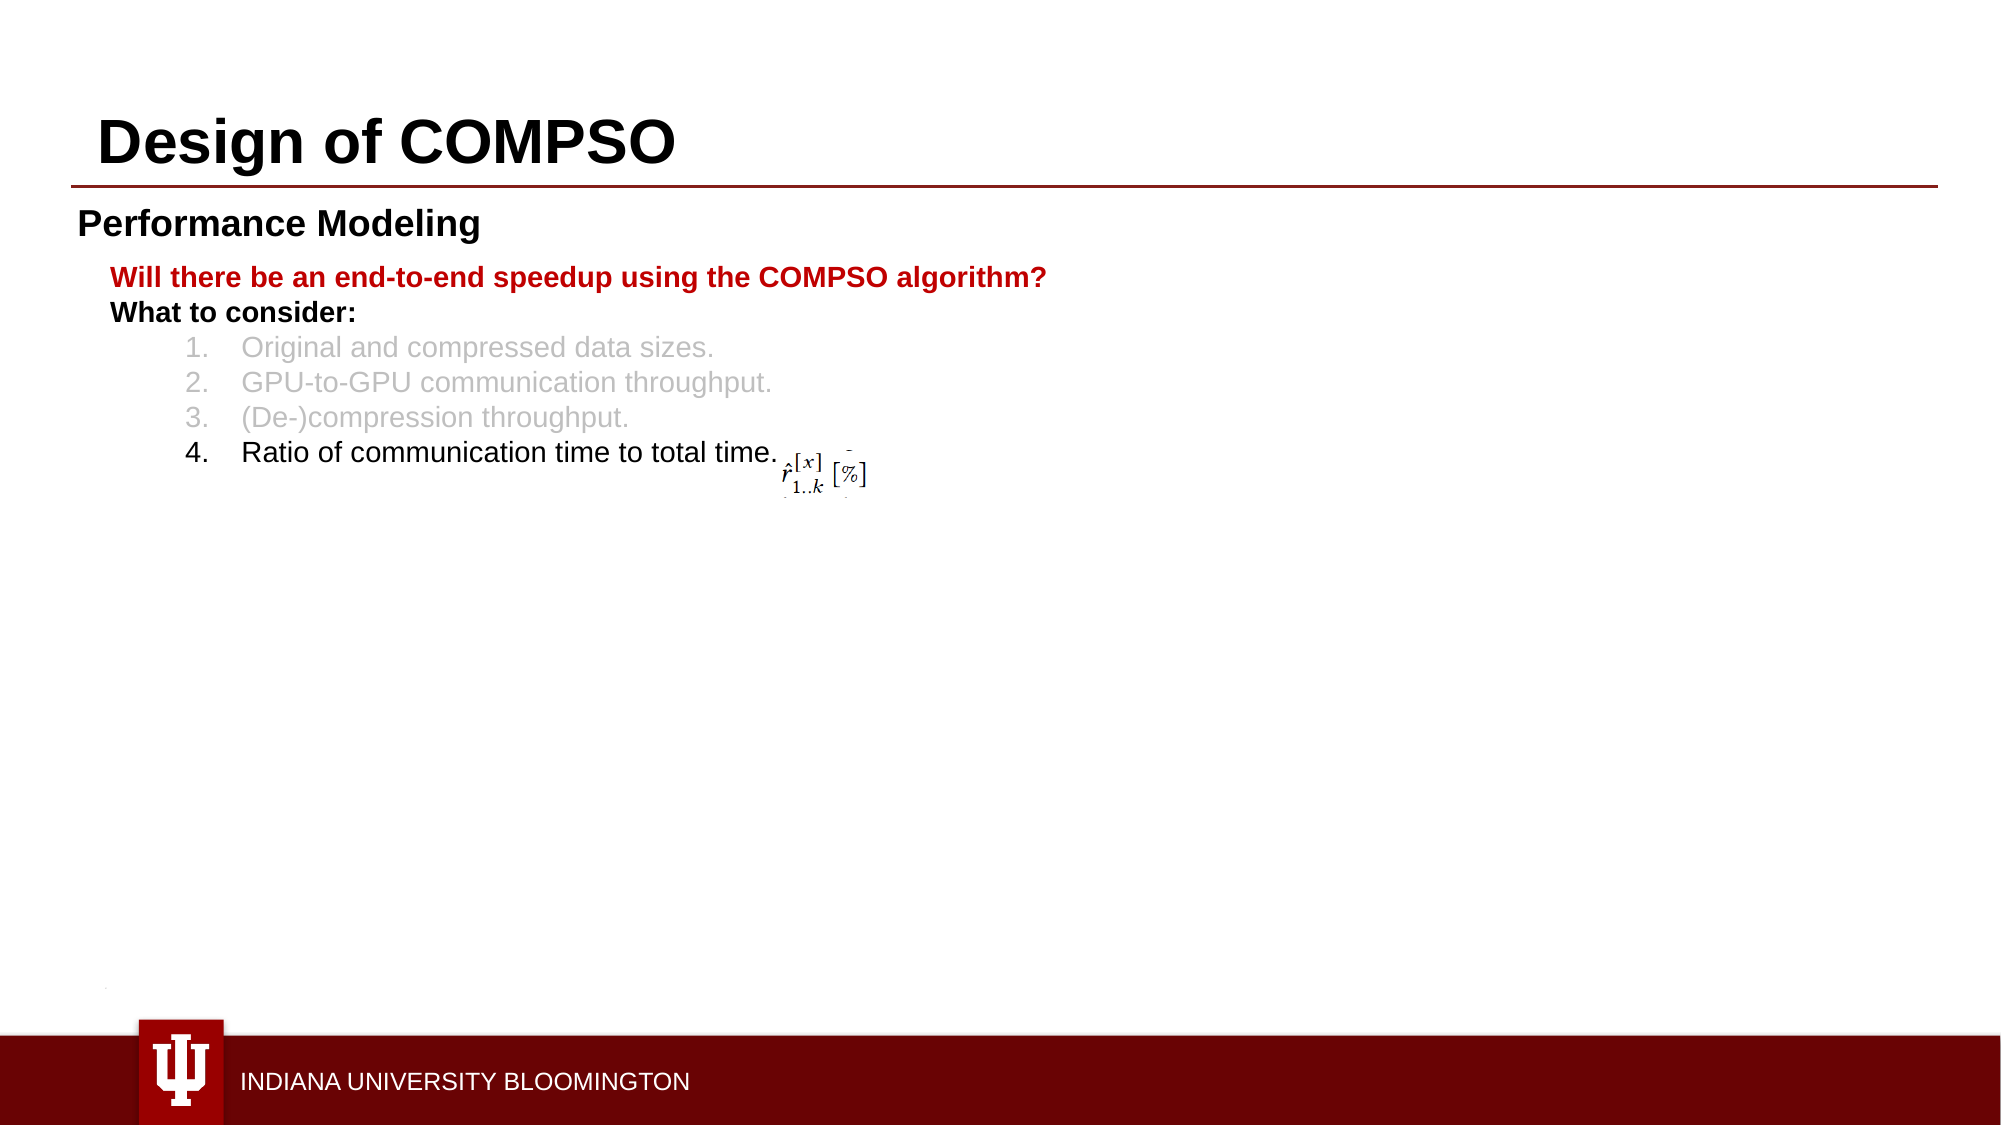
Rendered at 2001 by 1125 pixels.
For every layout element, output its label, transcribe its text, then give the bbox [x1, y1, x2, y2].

picture [781, 450, 868, 498]
picture [105, 987, 256, 1125]
text_box Design of COMPSO [82, 93, 912, 184]
text_box Will there be an end-to-end speedup using the COMPSO algorithm? What to consider: Original and compressed data sizes. GPU-to-GPU communication throughput. (De-)compression throughput. Ratio of communication time to total time. [95, 252, 1064, 521]
text_box Performance Modeling [62, 191, 2000, 252]
